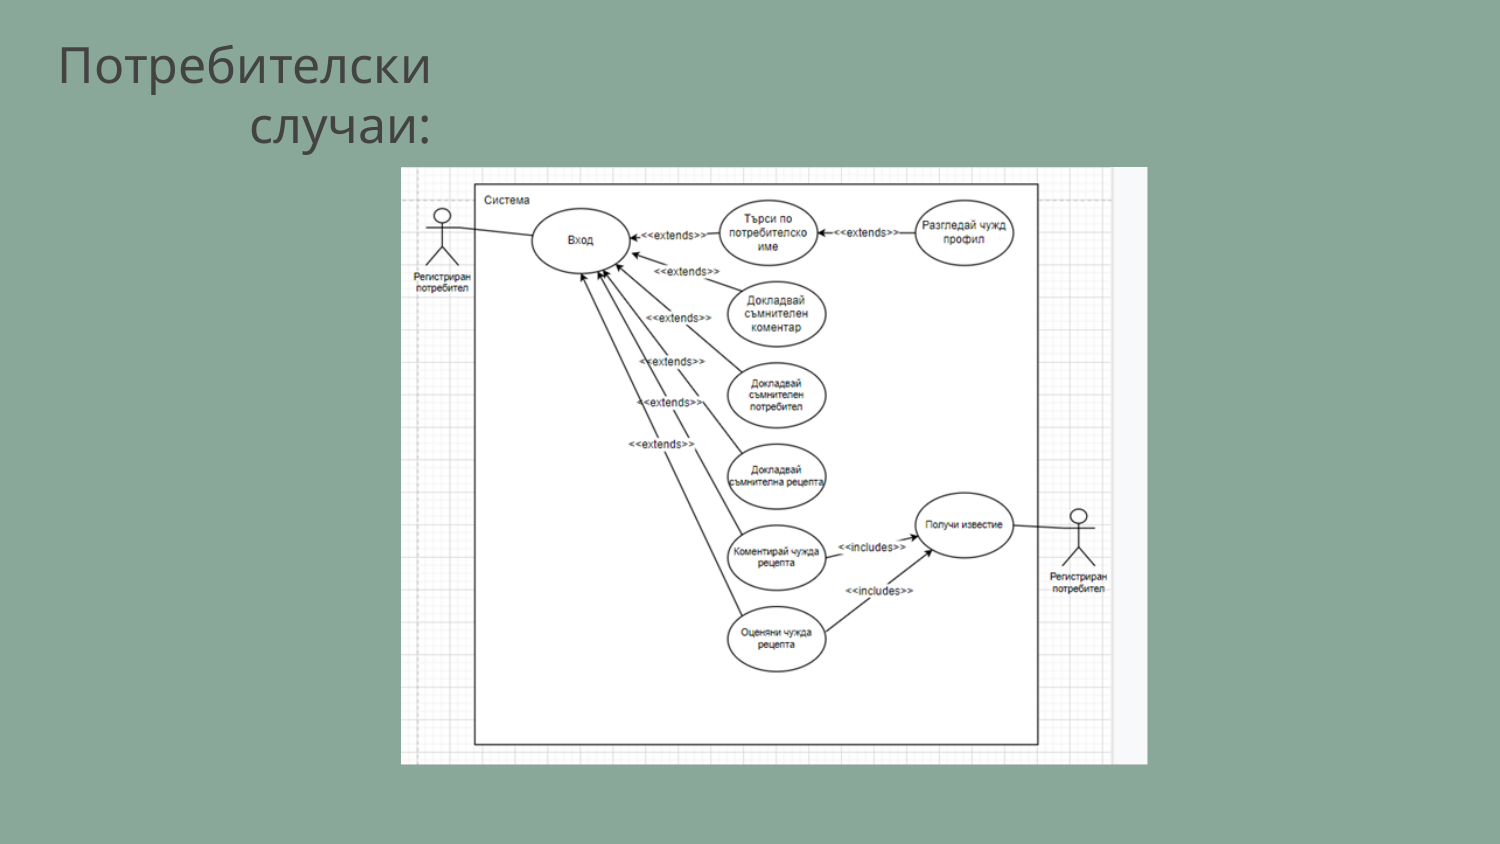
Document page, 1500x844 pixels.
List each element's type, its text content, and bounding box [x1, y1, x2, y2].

title Потребителски случаи: [0, 18, 448, 156]
picture [401, 167, 1150, 767]
